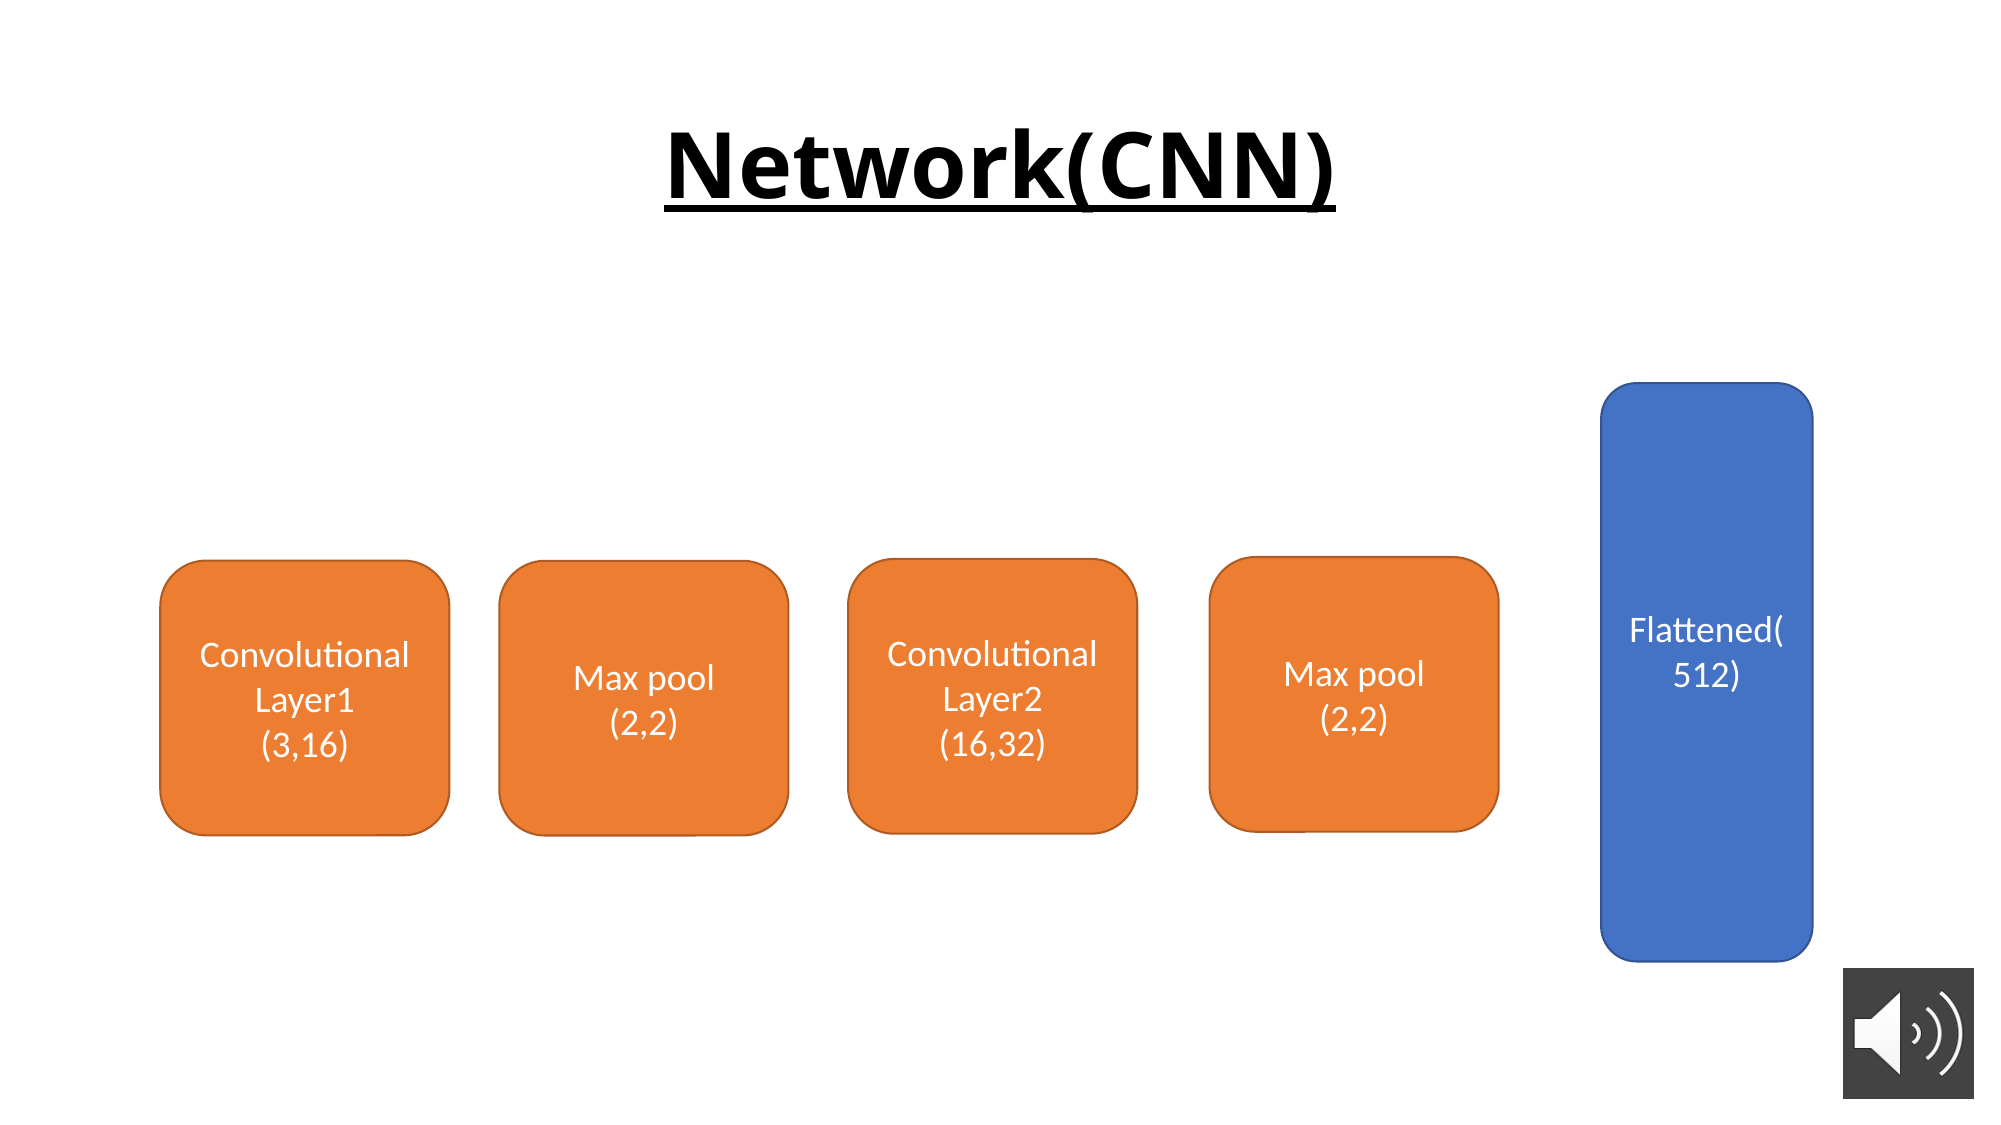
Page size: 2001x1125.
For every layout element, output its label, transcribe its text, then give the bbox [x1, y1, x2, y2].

text_box Convolutional Layer1 (3,16) [159, 559, 451, 837]
text_box Convolutional Layer2 (16,32) [847, 557, 1139, 835]
text_box Max pool (2,2) [1208, 555, 1500, 833]
text_box Flattened(512) [1600, 382, 1814, 963]
text_box Max pool (2,2) [498, 559, 790, 837]
title Network(CNN) [137, 59, 1863, 278]
picture [1841, 966, 1975, 1100]
